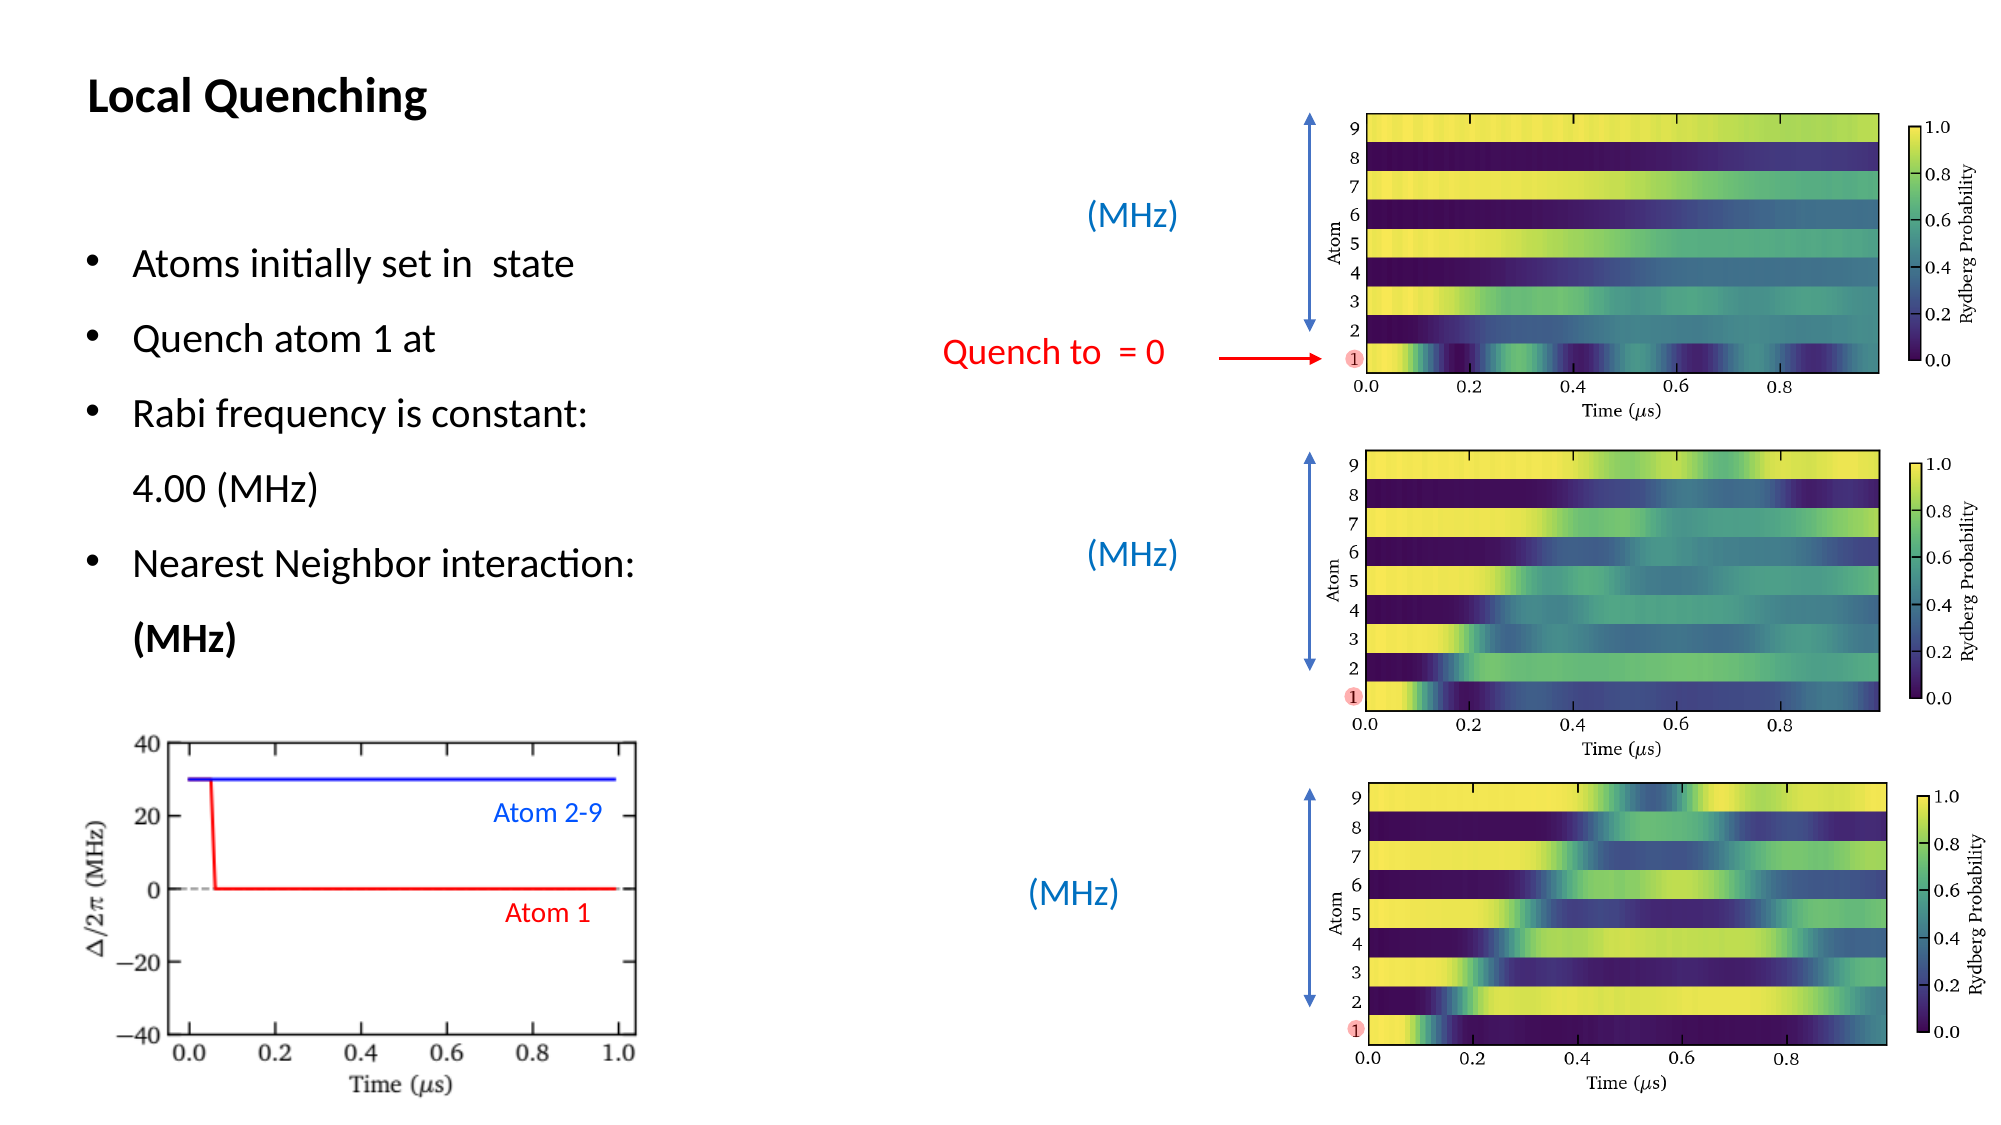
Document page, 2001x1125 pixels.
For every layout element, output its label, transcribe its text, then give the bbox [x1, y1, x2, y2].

picture [1308, 430, 1994, 765]
picture [70, 719, 648, 1110]
picture [1308, 767, 1994, 1112]
picture [1308, 98, 1994, 429]
text_box Local Quenching [72, 55, 454, 130]
